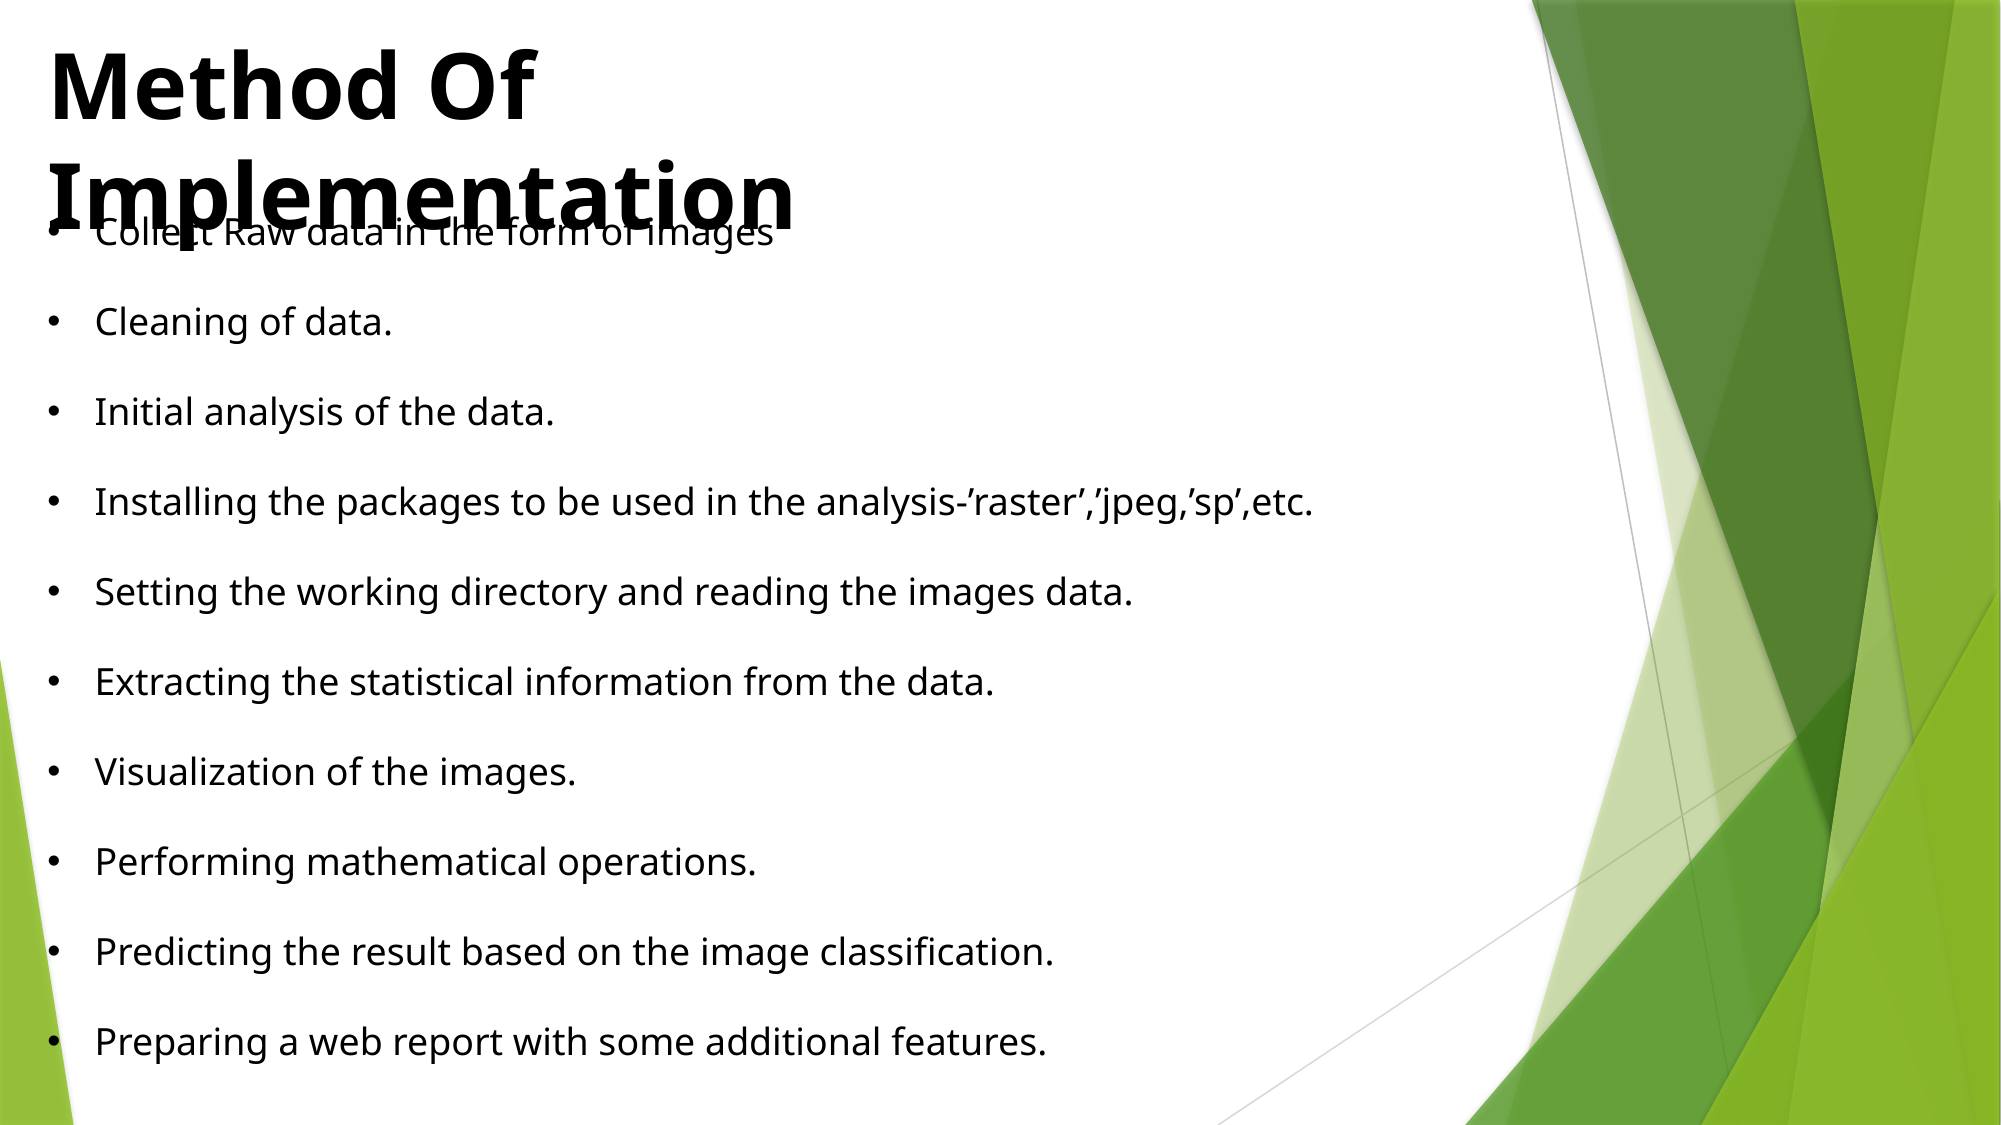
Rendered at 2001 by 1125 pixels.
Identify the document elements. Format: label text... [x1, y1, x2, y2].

text_box Collect Raw data in the form of images Cleaning of data. Initial analysis of the data. Installing the packages to be used in the analysis-’raster’,’jpeg,’sp’,etc. Setting the working directory and reading the images data. Extracting the statistical information from the data. Visualization of the images. Performing mathematical operations. Predicting the result based on the image classification. Preparing a web report with some additional features. [32, 201, 1438, 1125]
text_box Method Of Implementation [32, 20, 1252, 201]
